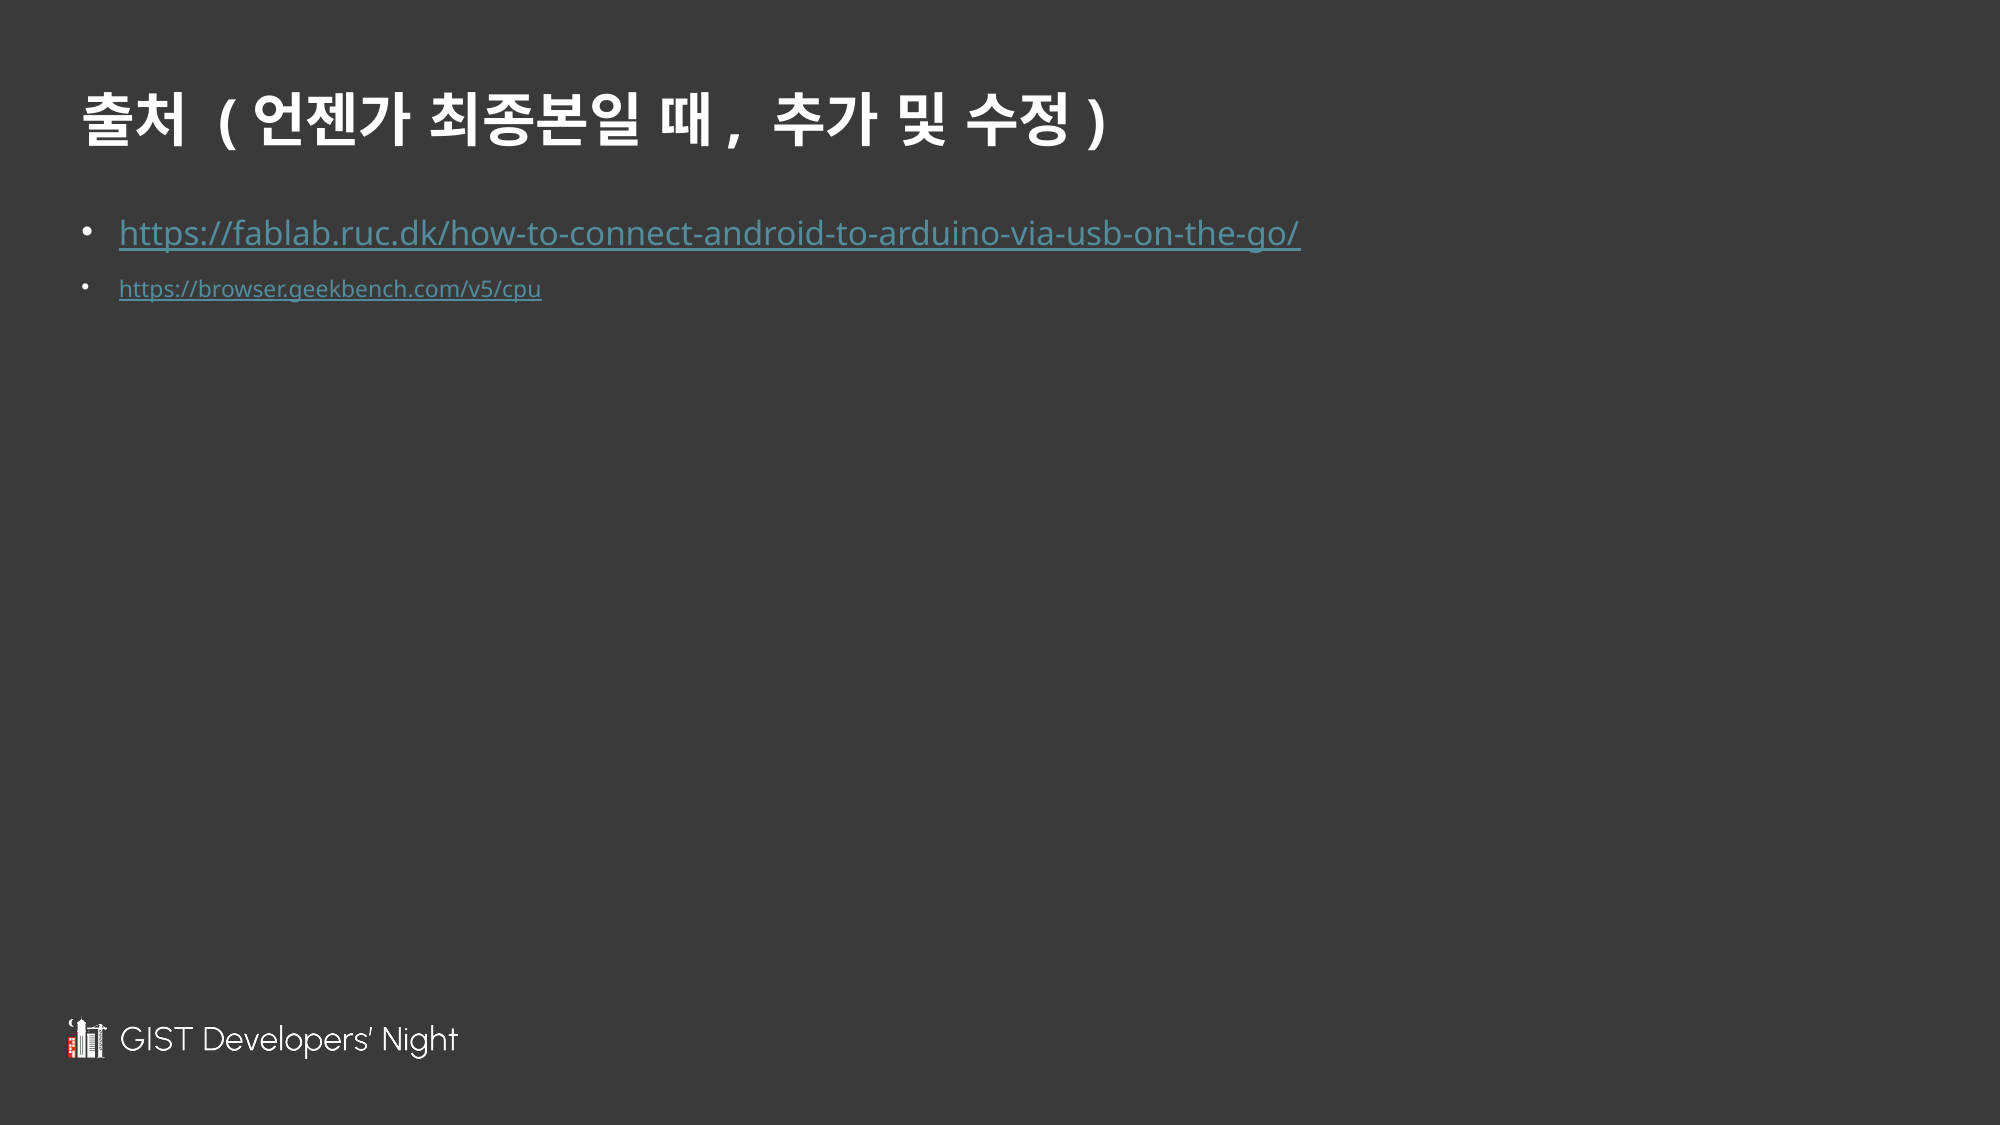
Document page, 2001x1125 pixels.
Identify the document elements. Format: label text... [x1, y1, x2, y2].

title 출처 (언젠가 최종본일 때, 추가 및 수정) [66, 79, 1925, 167]
list https://fablab.ruc.dk/how-to-connect-android-to-arduino-via-usb-on-the-go/ https://browser.geekbench.com/v5/cpu [66, 205, 1925, 998]
picture [65, 1015, 108, 1058]
picture [120, 1024, 458, 1060]
